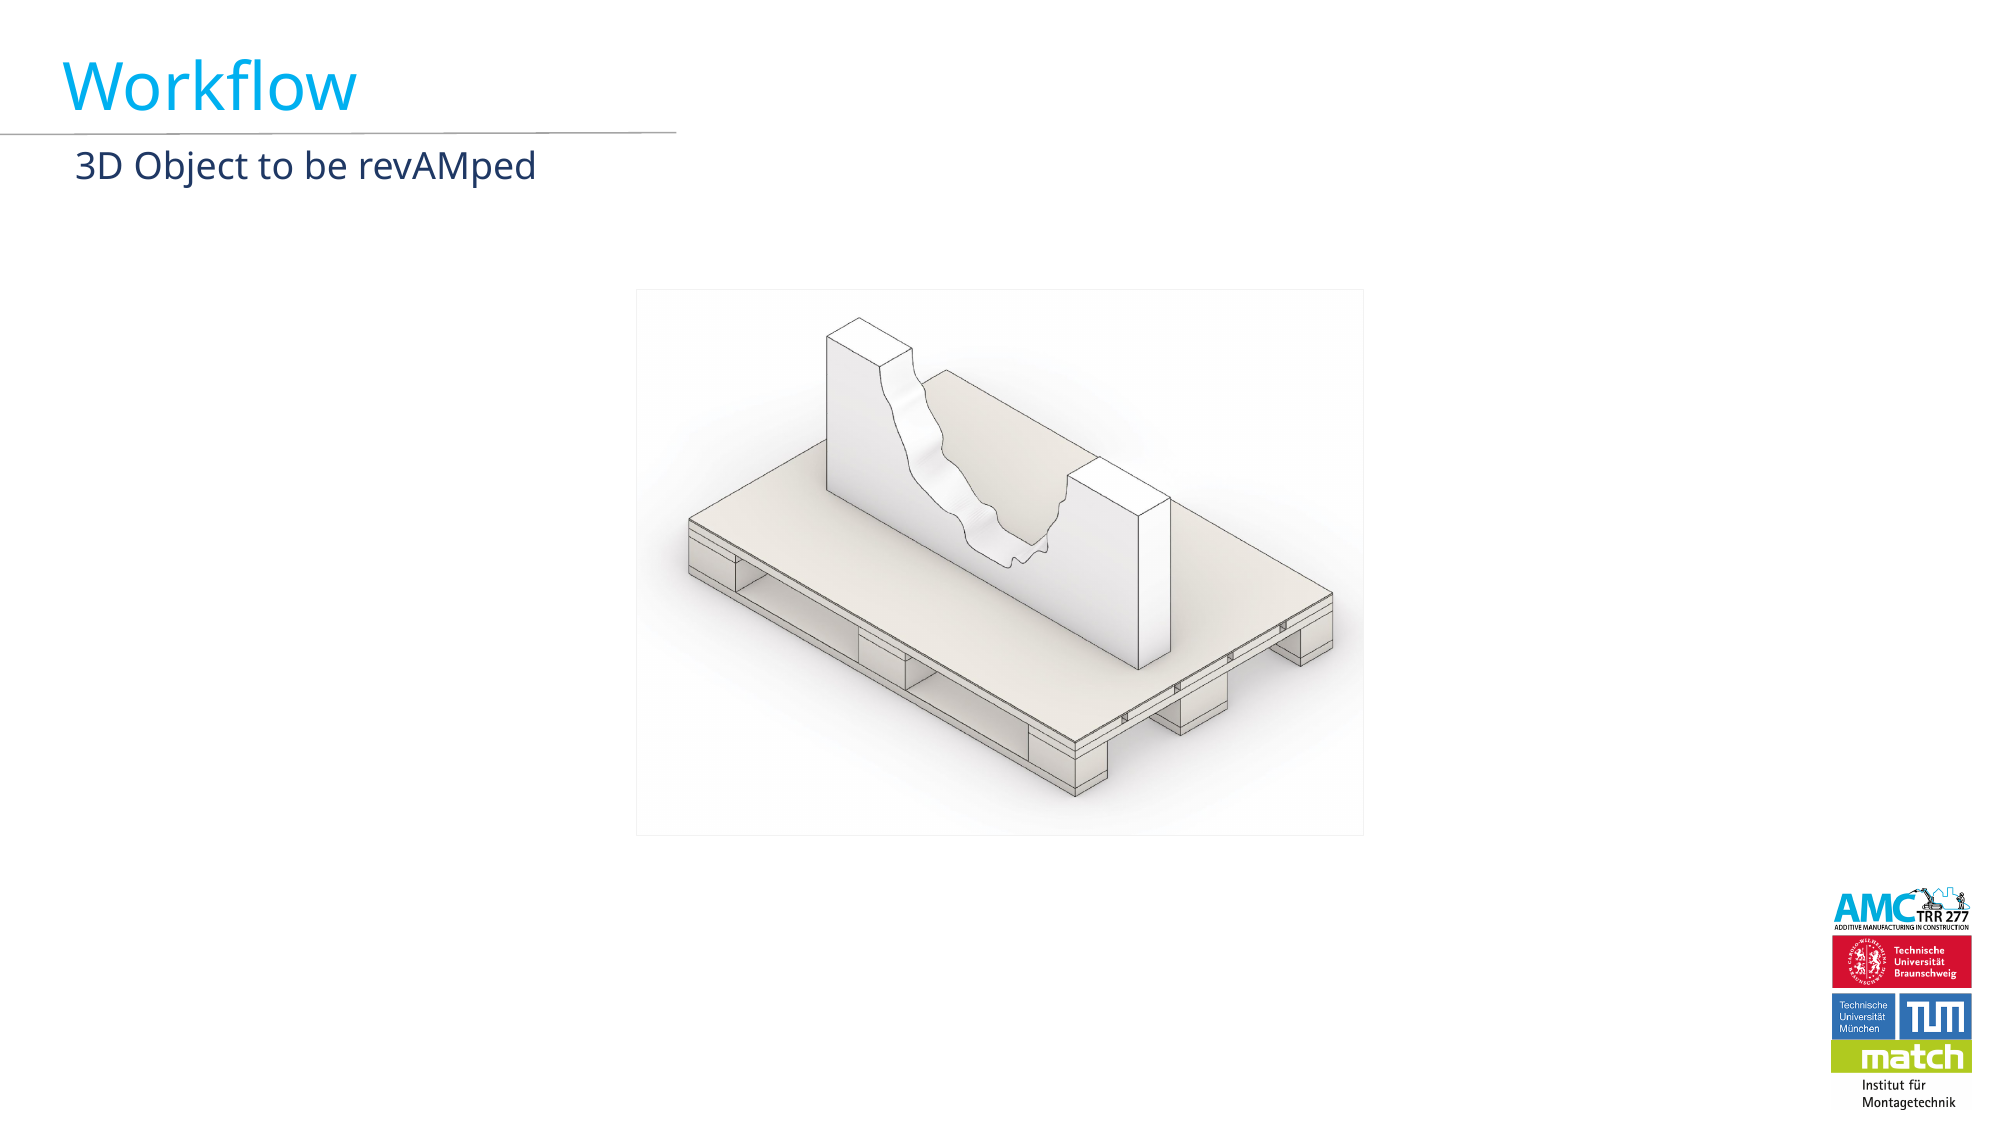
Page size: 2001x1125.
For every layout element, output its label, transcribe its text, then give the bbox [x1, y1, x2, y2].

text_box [1825, 884, 2000, 1110]
text_box Workflow [47, 36, 677, 131]
picture [636, 289, 1364, 835]
text_box 3D Object to be revAMped [60, 134, 1060, 195]
